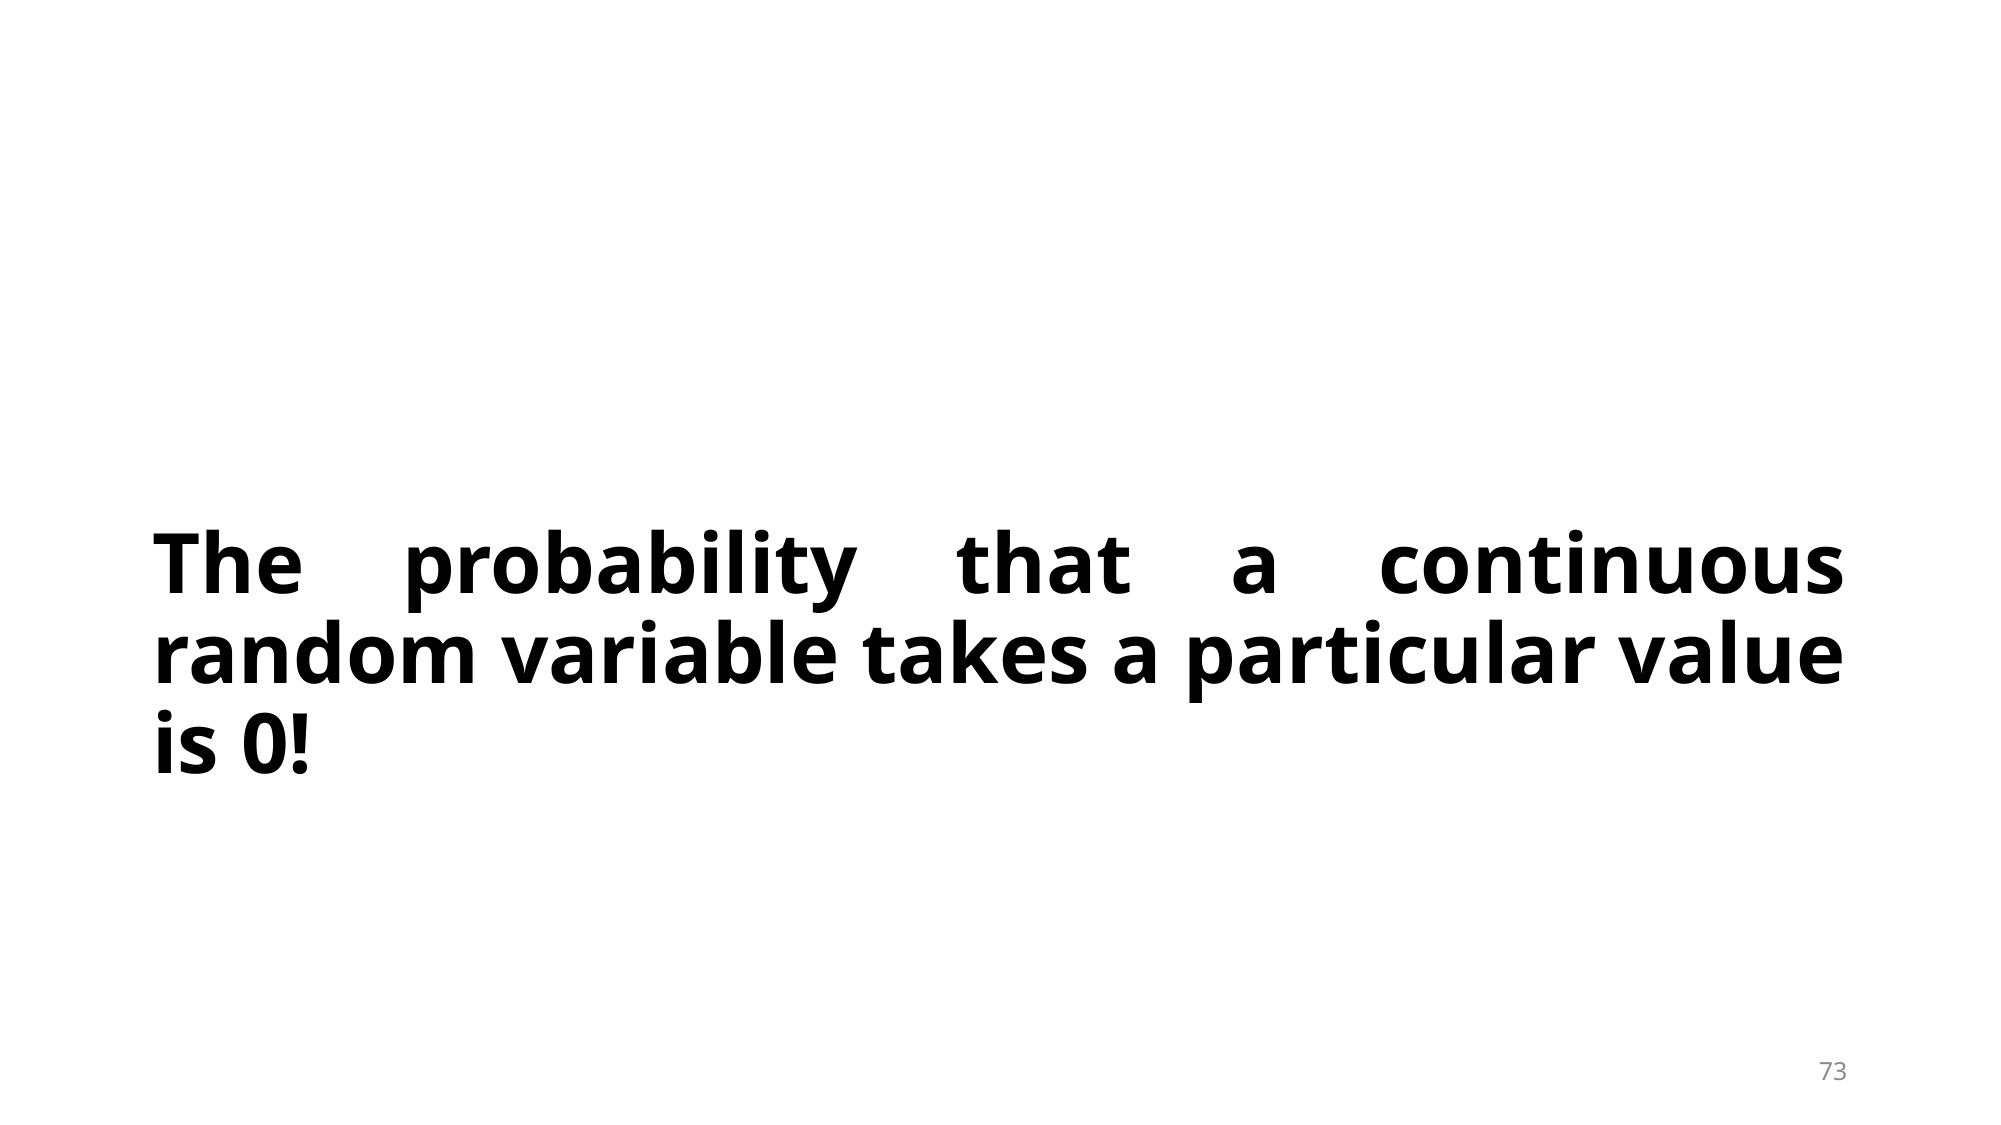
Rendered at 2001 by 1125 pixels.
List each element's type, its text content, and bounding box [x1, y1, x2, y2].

slide_number 73 [1412, 1042, 1863, 1103]
list The probability that a continuous random variable takes a particular value is 0! [137, 299, 1863, 1014]
